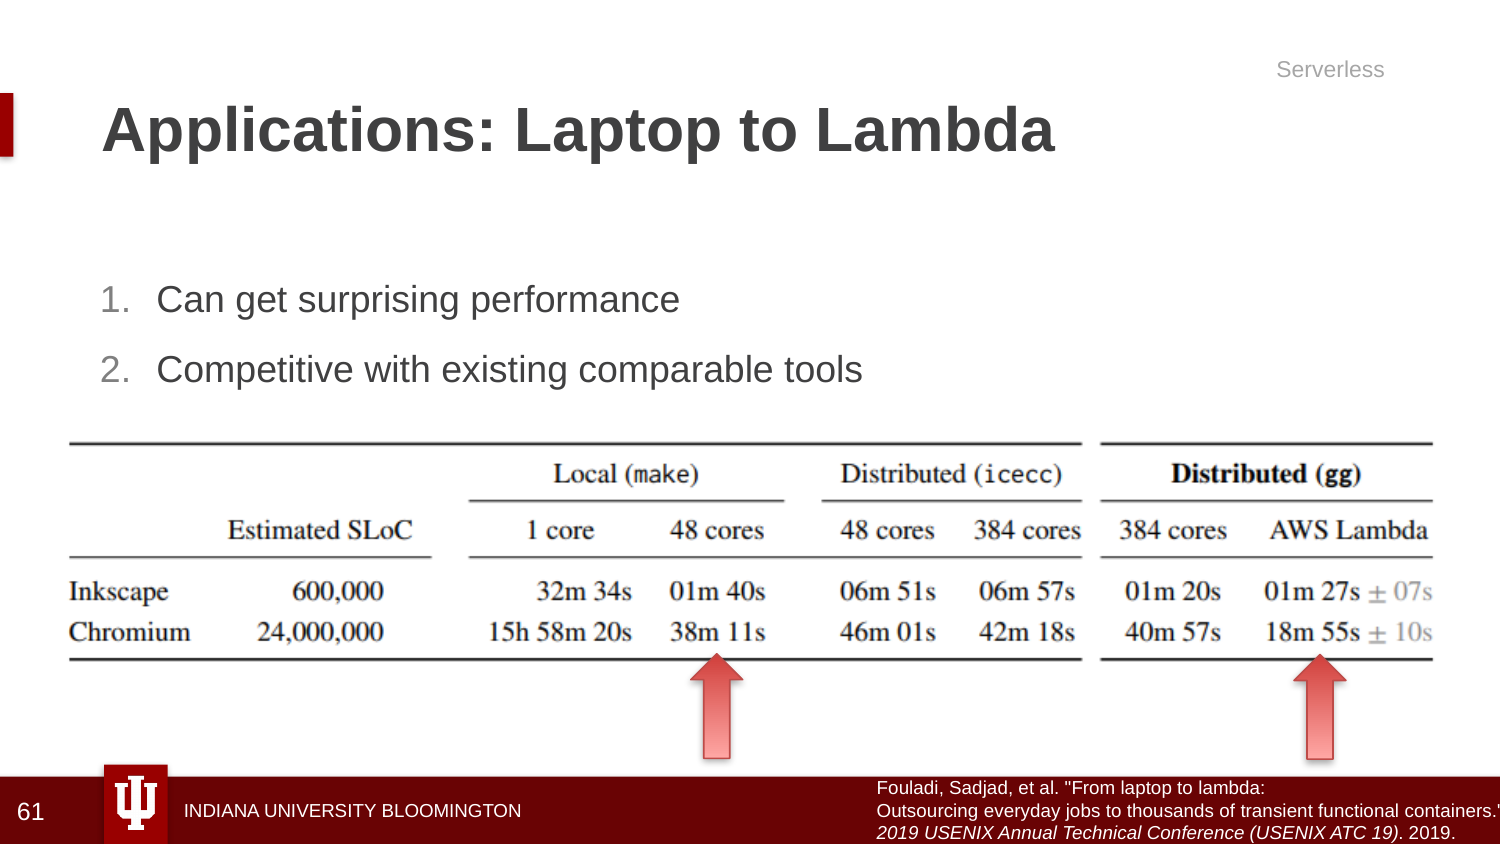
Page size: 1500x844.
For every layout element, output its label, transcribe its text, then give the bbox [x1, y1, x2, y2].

text_box Fouladi, Sadjad, et al. "From laptop to lambda: Outsourcing everyday jobs to thousands of transient functional containers." 2019 USENIX Annual Technical Conference (USENIX ATC 19). 2019. [861, 768, 1500, 844]
list Serverless [792, 46, 1400, 89]
list Can get surprising performance Competitive with existing comparable tools [85, 267, 1429, 415]
picture [54, 417, 1455, 674]
text_box [702, 682, 731, 760]
slide_number 61 [1, 787, 89, 833]
text_box [1306, 682, 1334, 760]
title Applications: Laptop to Lambda [86, 69, 1400, 184]
